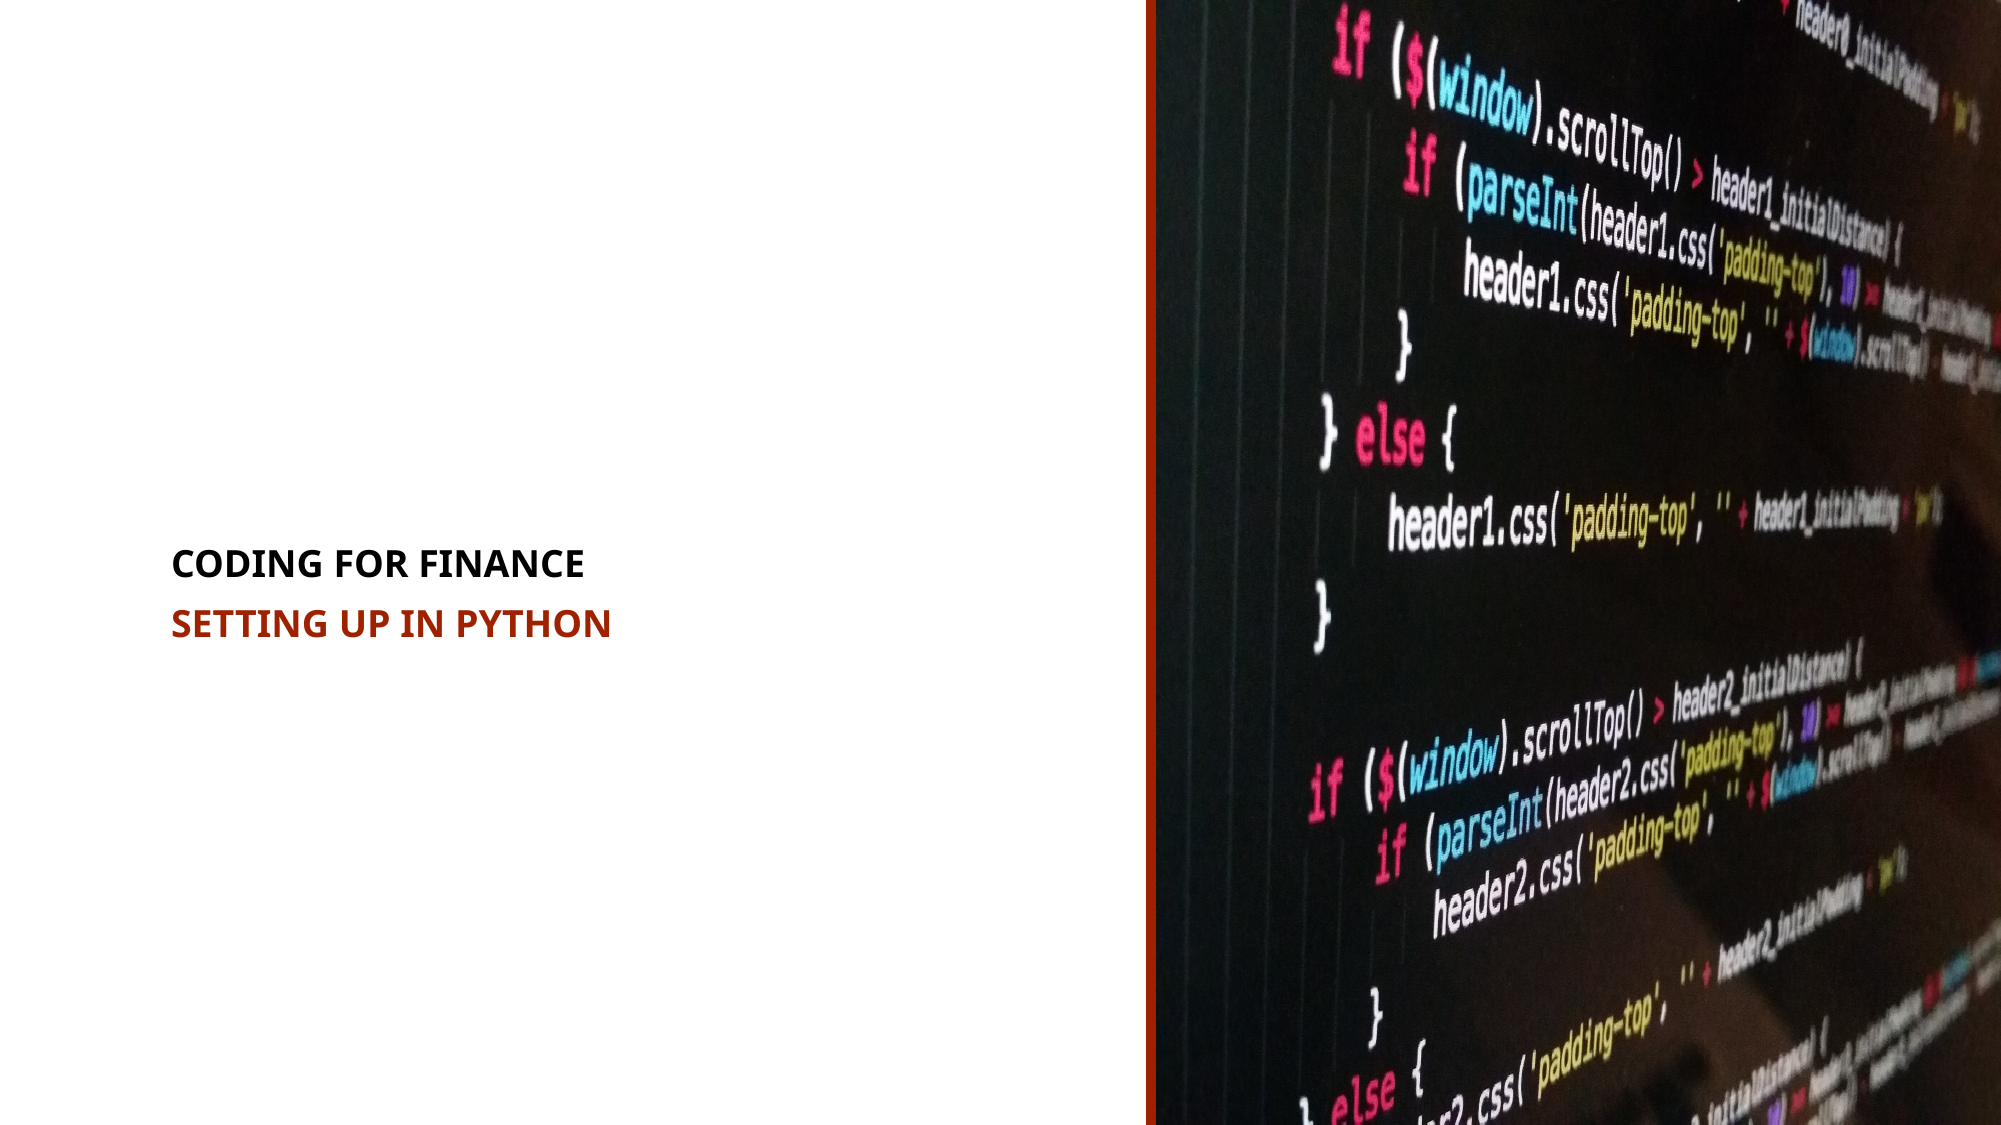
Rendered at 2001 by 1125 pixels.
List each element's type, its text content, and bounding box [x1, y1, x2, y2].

text_box SETTING UP IN PYTHON [156, 592, 831, 653]
text_box [1146, 0, 1156, 1125]
text_box [1156, 0, 2000, 1125]
text_box CODING FOR FINANCE [156, 532, 772, 592]
